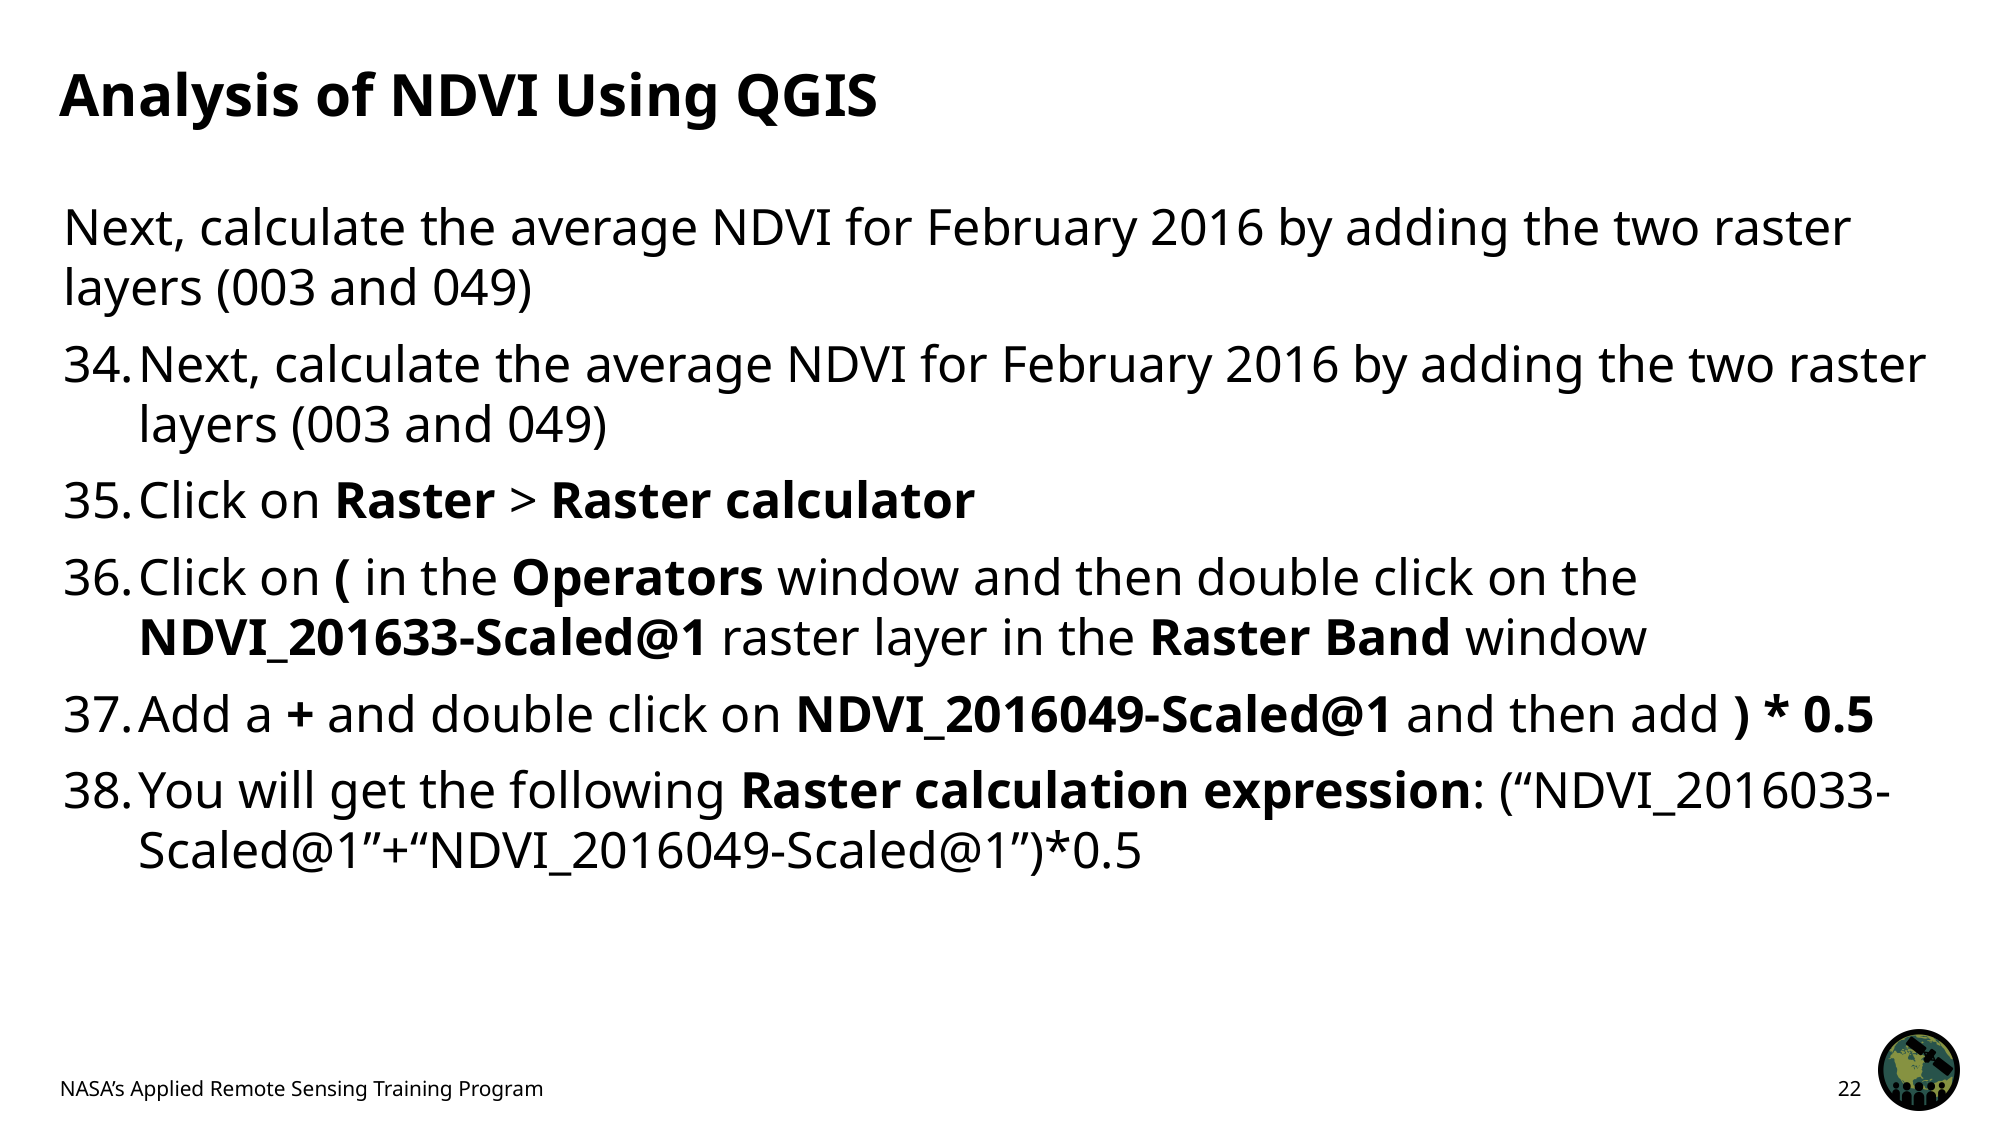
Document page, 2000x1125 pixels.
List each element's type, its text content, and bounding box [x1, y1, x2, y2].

title Analysis of NDVI Using QGIS [39, 45, 1960, 140]
picture [1878, 1029, 1960, 1111]
list Next, calculate the average NDVI for February 2016 by adding the two raster layers (003 and 049) Next, calculate the average NDVI for February 2016 by adding the two raster layers (003 and 049) Click on Raster > Raster calculator Click on ( in the Operators window and then double click on the NDVI_201633-Scaled@1 raster layer in the Raster Band window Add a + and double click on NDVI_2016049-Scaled@1 and then add ) * 0.5 You will get the following Raster calculation expression: (“NDVI_2016033-Scaled@1”+“NDVI_2016049-Scaled@1”)*0.5 [39, 185, 1960, 1013]
